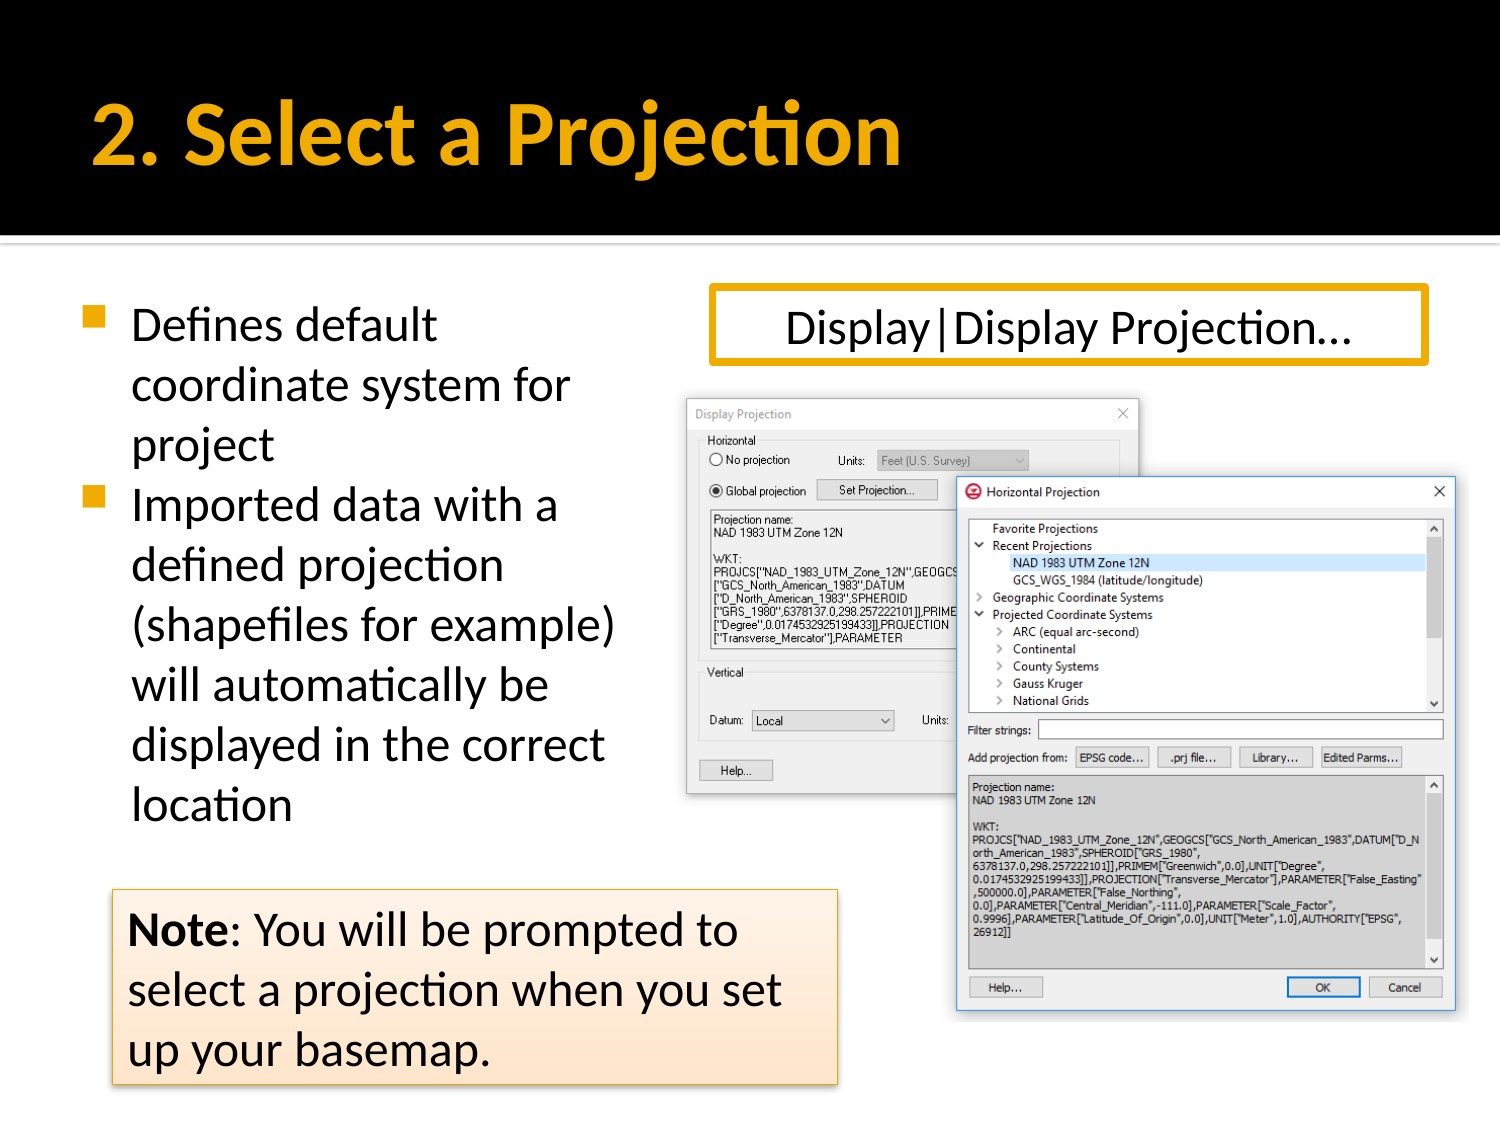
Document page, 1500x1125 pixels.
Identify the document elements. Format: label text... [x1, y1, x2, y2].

list Defines default coordinate system for project Imported data with a defined projection (shapefiles for example) will automatically be displayed in the correct location [50, 276, 663, 900]
text_box Note: You will be prompted to select a projection when you set up your basemap. [112, 889, 838, 1085]
text_box Display|Display Projection… [709, 283, 1429, 366]
picture [669, 389, 1469, 1022]
title 2. Select a Projection [75, 25, 1425, 231]
